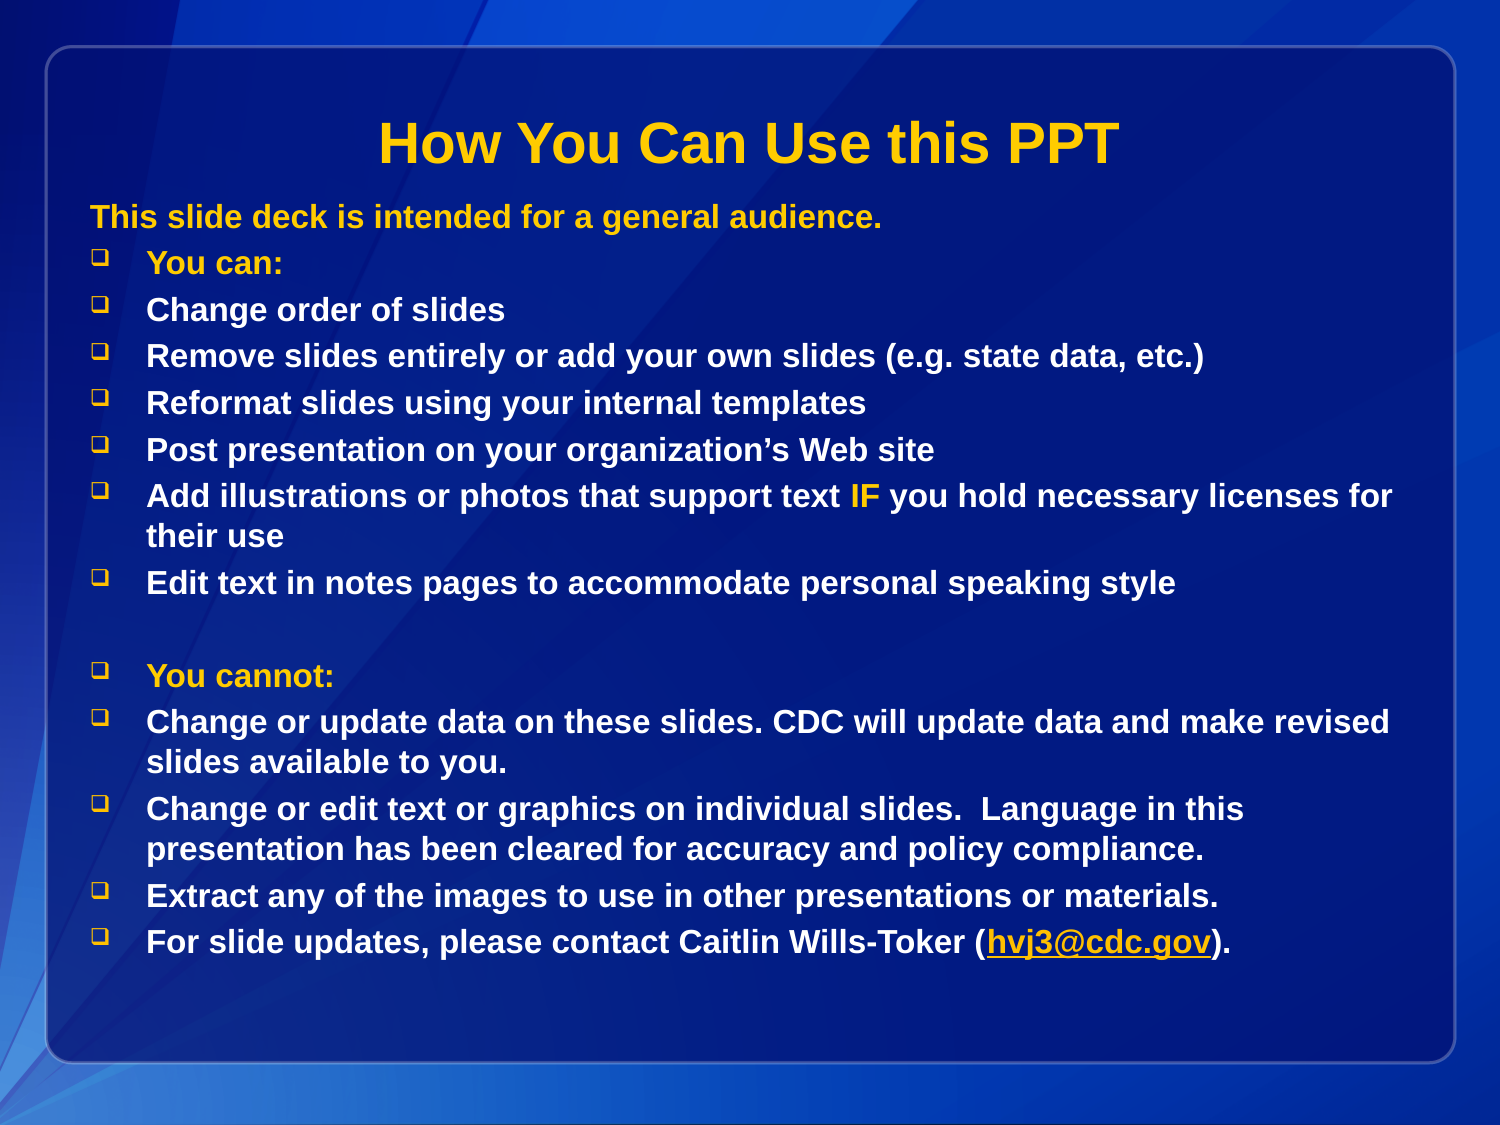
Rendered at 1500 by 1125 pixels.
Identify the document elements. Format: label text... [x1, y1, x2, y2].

picture [0, 0, 1500, 1125]
title How You Can Use this PPT [75, 87, 1425, 183]
list This slide deck is intended for a general audience. You can: Change order of slides Remove slides entirely or add your own slides (e.g. state data, etc.) Reformat slides using your internal templates Post presentation on your organization’s Web site Add illustrations or photos that support text IF you hold necessary licenses for their use Edit text in notes pages to accommodate personal speaking style You cannot: Change or update data on these slides. CDC will update data and make revised slides available to you. Change or edit text or graphics on individual slides. Language in this presentation has been cleared for accuracy and policy compliance. Extract any of the images to use in other presentations or materials. For slide updates, please contact Caitlin Wills-Toker (hvj3@cdc.gov). [75, 187, 1425, 1013]
